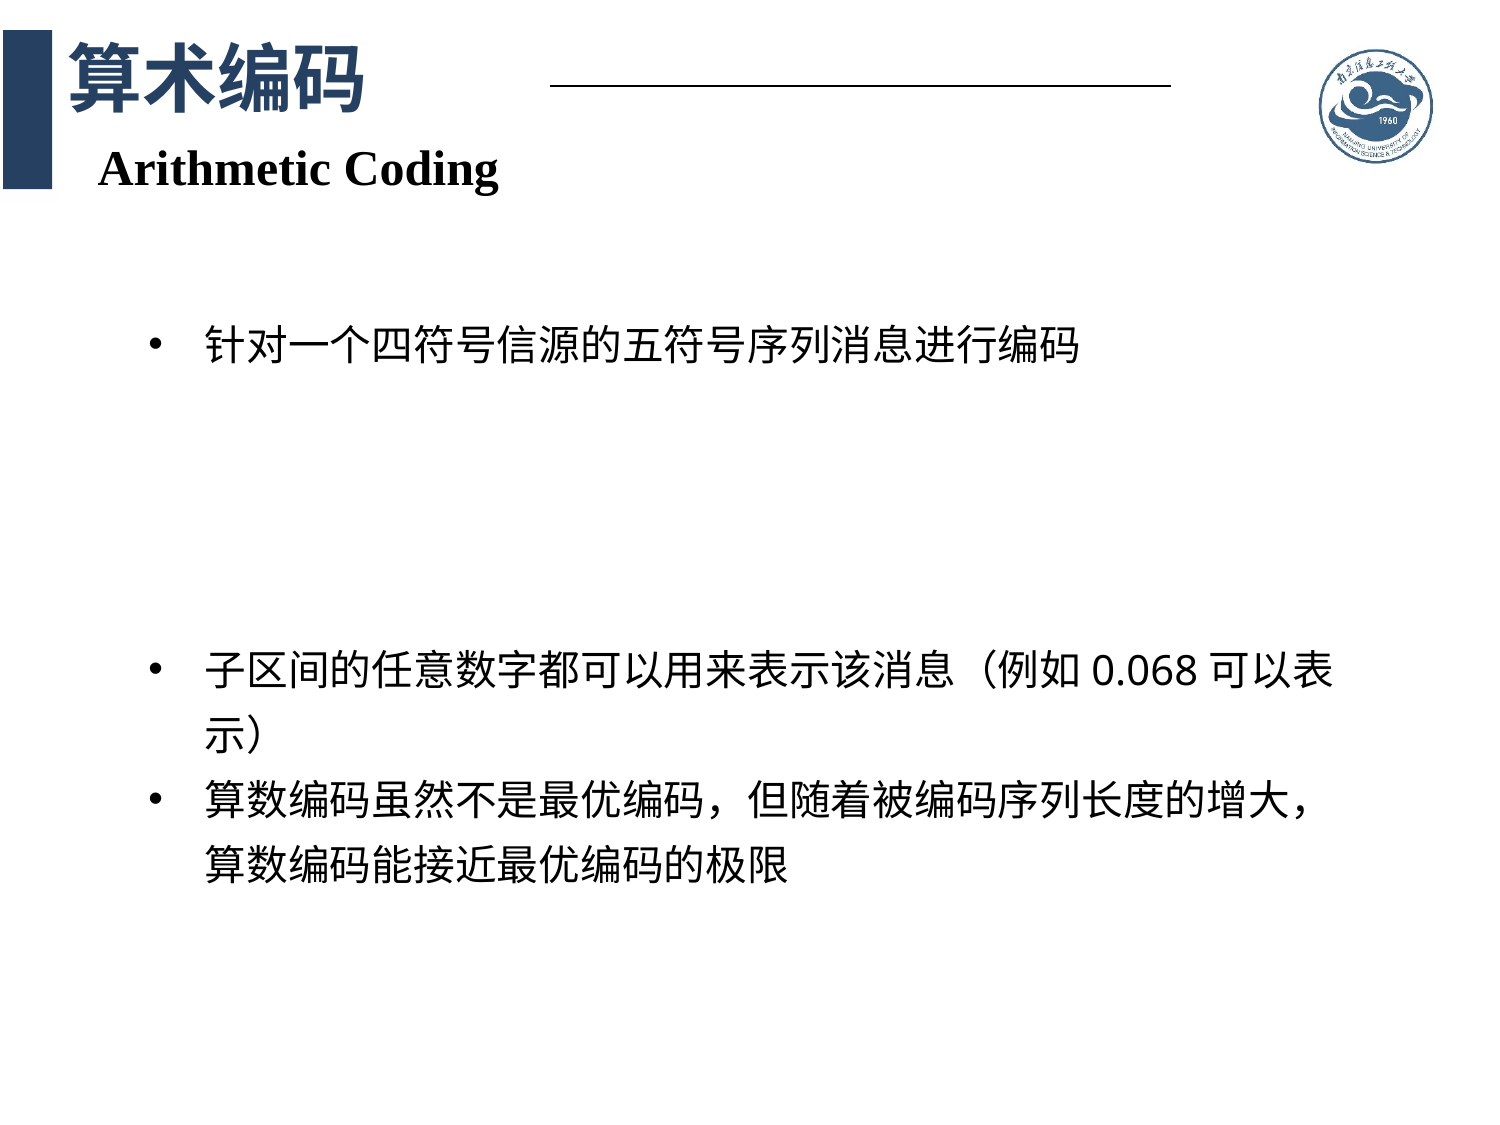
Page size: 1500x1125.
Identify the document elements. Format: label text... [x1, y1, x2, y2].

text_box [1, 28, 54, 191]
text_box 算术编码 [52, 16, 501, 148]
text_box Arithmetic Coding [82, 102, 1304, 236]
picture [1303, 34, 1448, 176]
